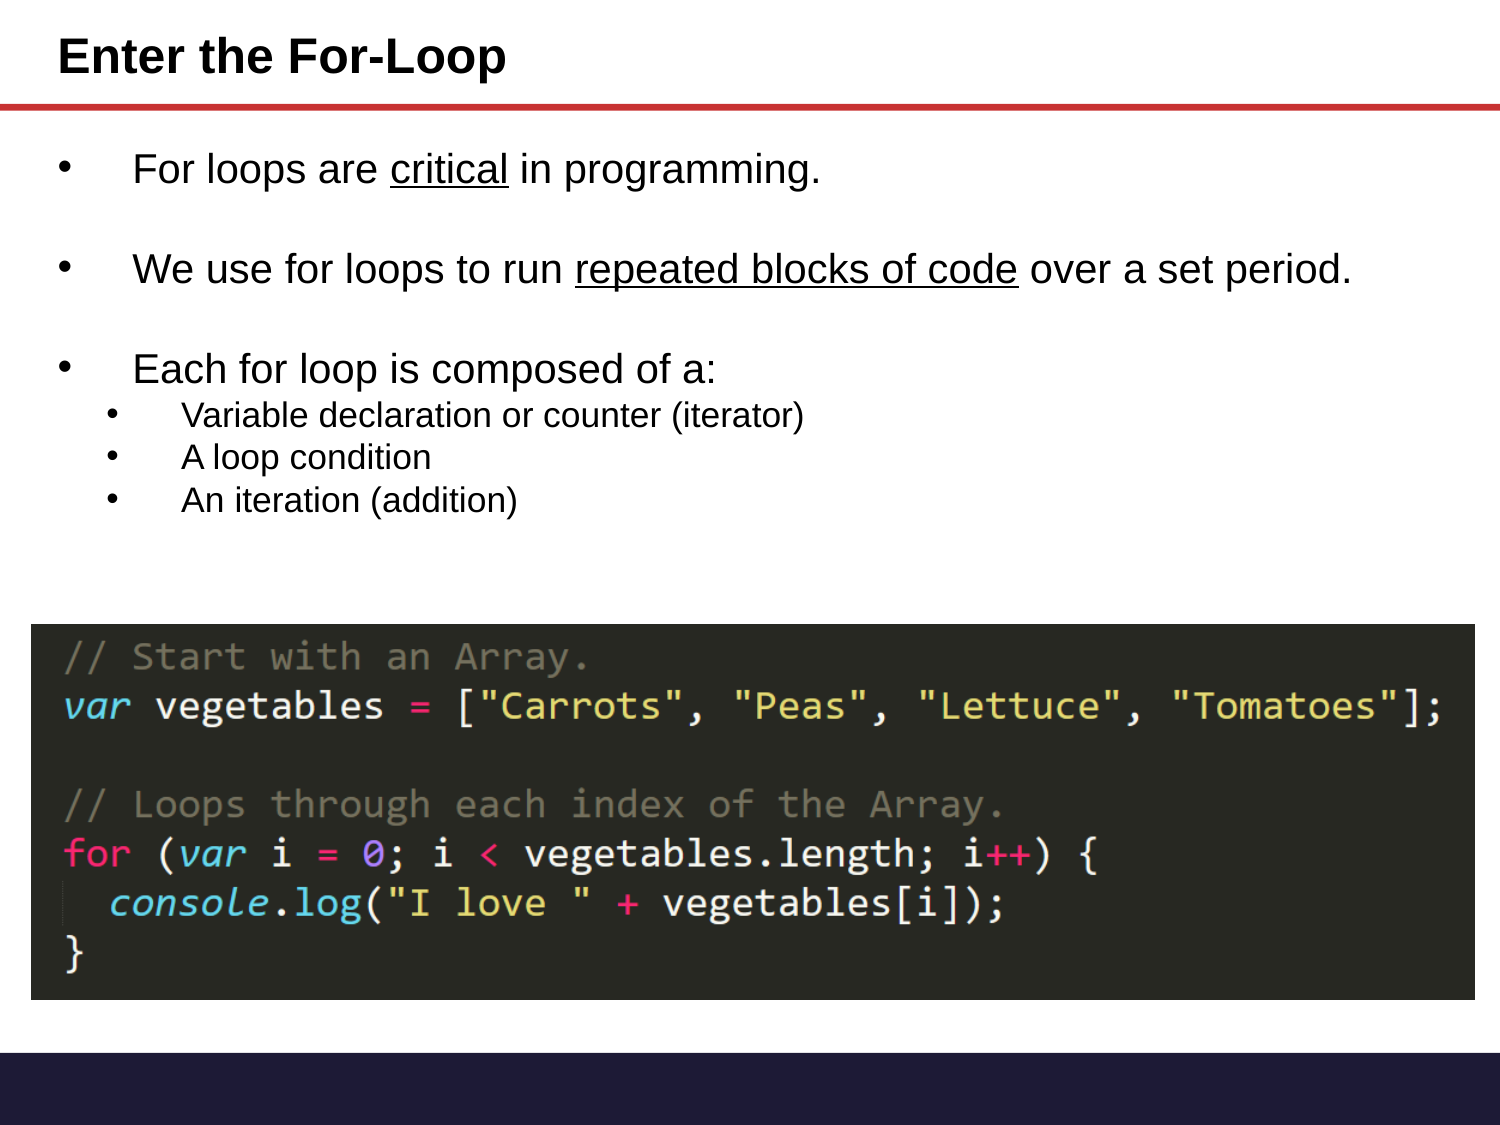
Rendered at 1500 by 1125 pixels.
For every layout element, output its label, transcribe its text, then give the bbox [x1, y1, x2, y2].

text_box Enter the For-Loop [49, 16, 1188, 91]
picture [30, 624, 1475, 1000]
text_box For loops are critical in programming. We use for loops to run repeated blocks of code over a set period. Each for loop is composed of a: Variable declaration or counter (iterator) A loop condition An iteration (addition) [12, 134, 1463, 527]
